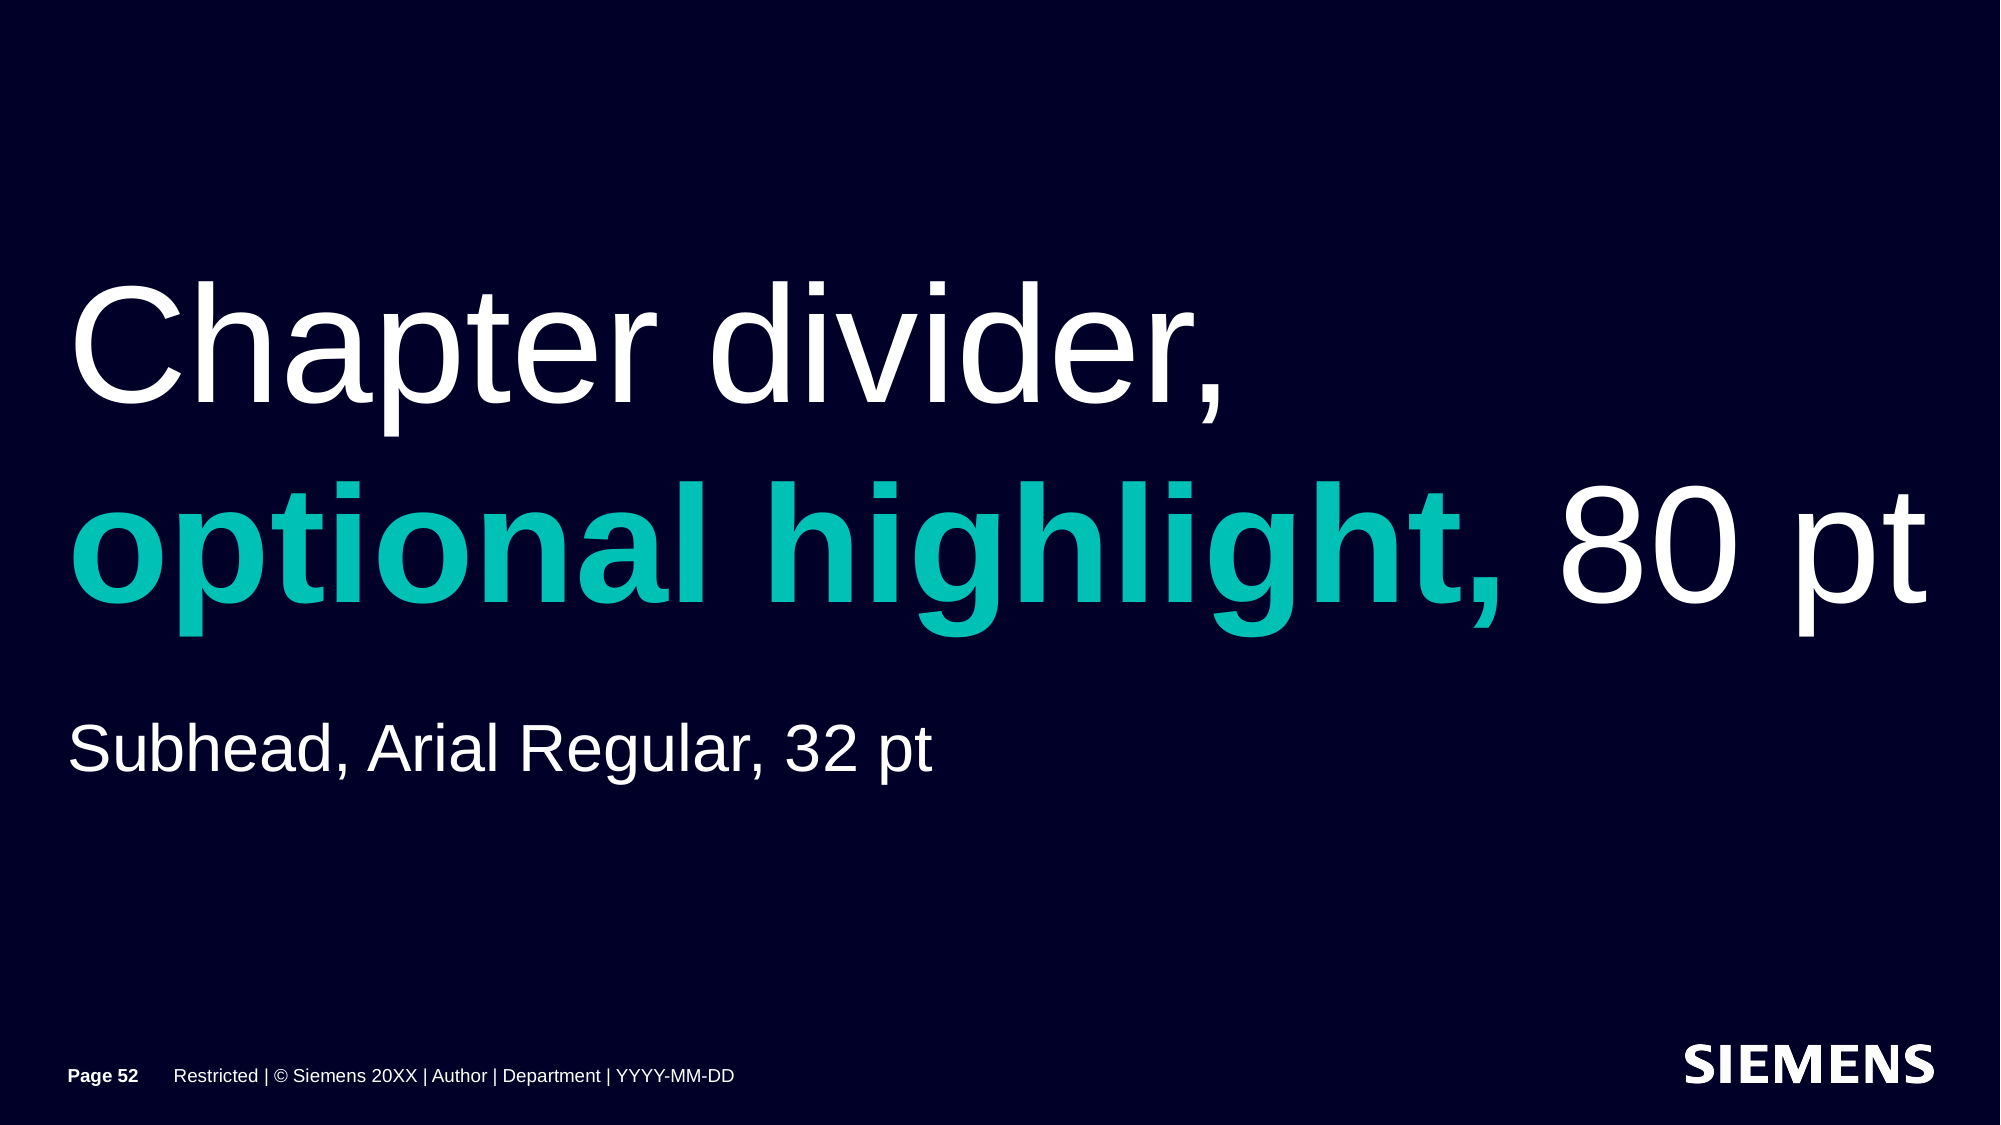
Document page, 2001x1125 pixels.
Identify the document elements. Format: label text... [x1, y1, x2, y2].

subtitle Subhead, Arial Regular, 32 pt [67, 635, 1592, 953]
title Chapter divider, optional highlight, 80 pt [67, 232, 1934, 636]
picture [1685, 1044, 1934, 1084]
footer Restricted | © Siemens 20XX | Author | Department | YYYY-MM-DD [174, 1035, 1592, 1125]
slide_number Page 52 [67, 1035, 174, 1125]
